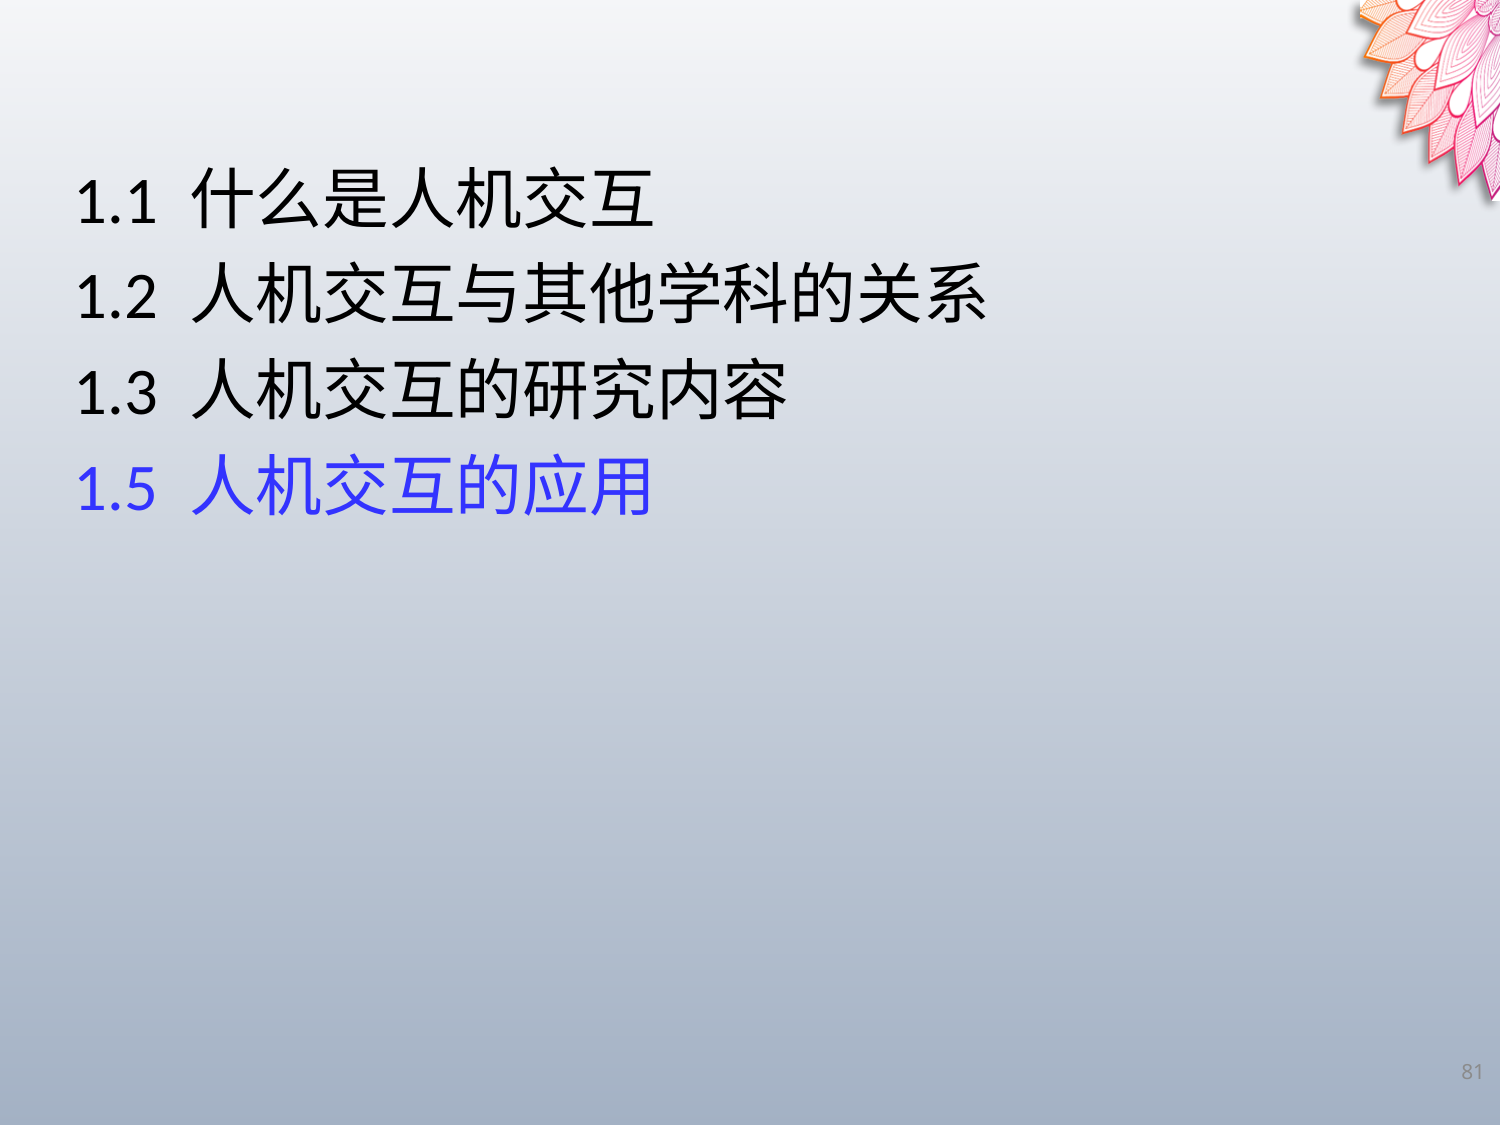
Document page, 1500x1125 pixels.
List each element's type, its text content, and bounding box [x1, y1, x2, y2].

picture [1360, 0, 1500, 148]
slide_number 81 [1162, 1042, 1500, 1103]
list 1.1 什么是人机交互 1.2 人机交互与其他学科的关系 1.3 人机交互的研究内容 1.5 人机交互的应用 [58, 148, 1500, 1106]
